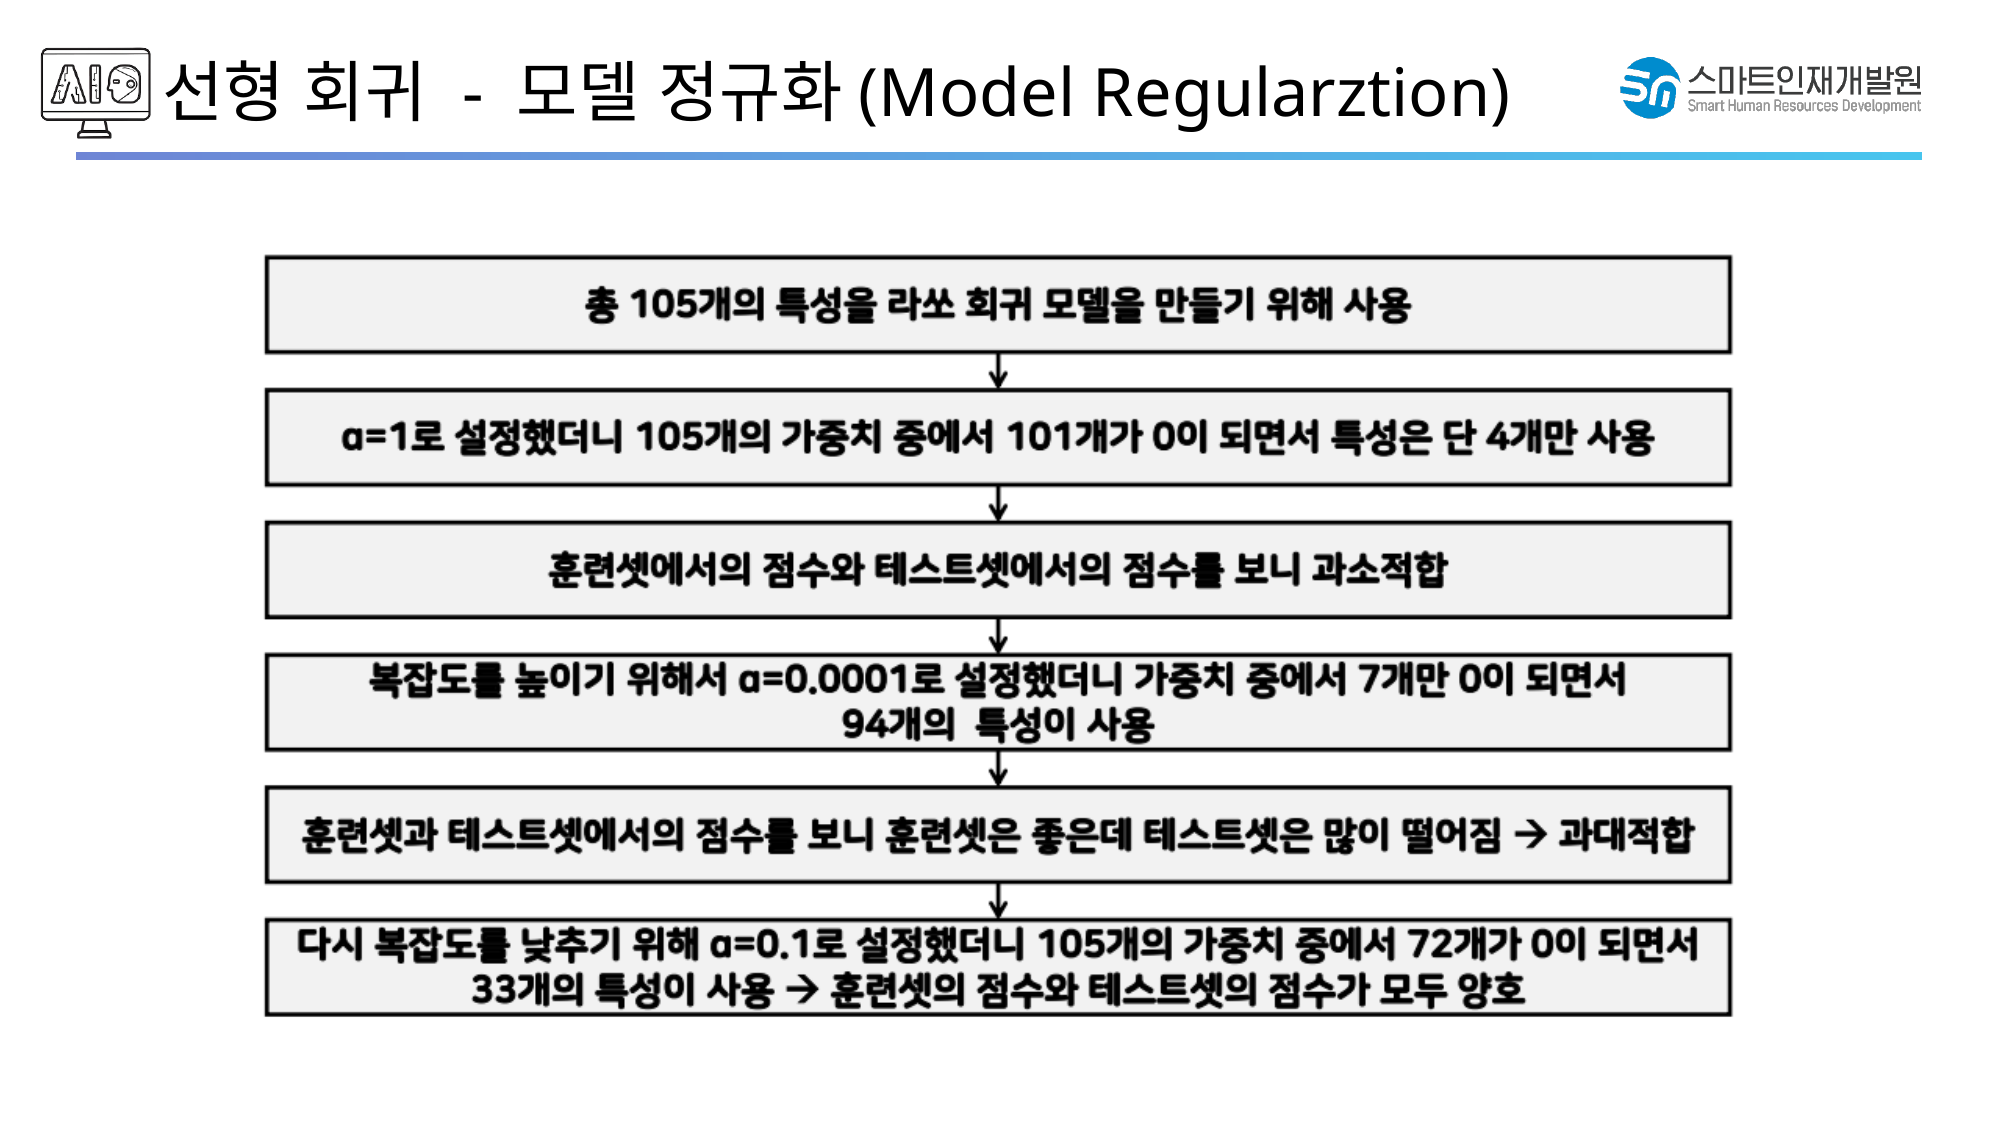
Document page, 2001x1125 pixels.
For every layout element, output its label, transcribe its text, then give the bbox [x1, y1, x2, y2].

text_box 선형 회귀 - 모델 정규화(Model Regularztion) [158, 42, 1526, 138]
picture [39, 34, 158, 148]
picture [1606, 44, 1936, 131]
picture [1, 177, 1999, 1125]
picture [76, 152, 1922, 160]
